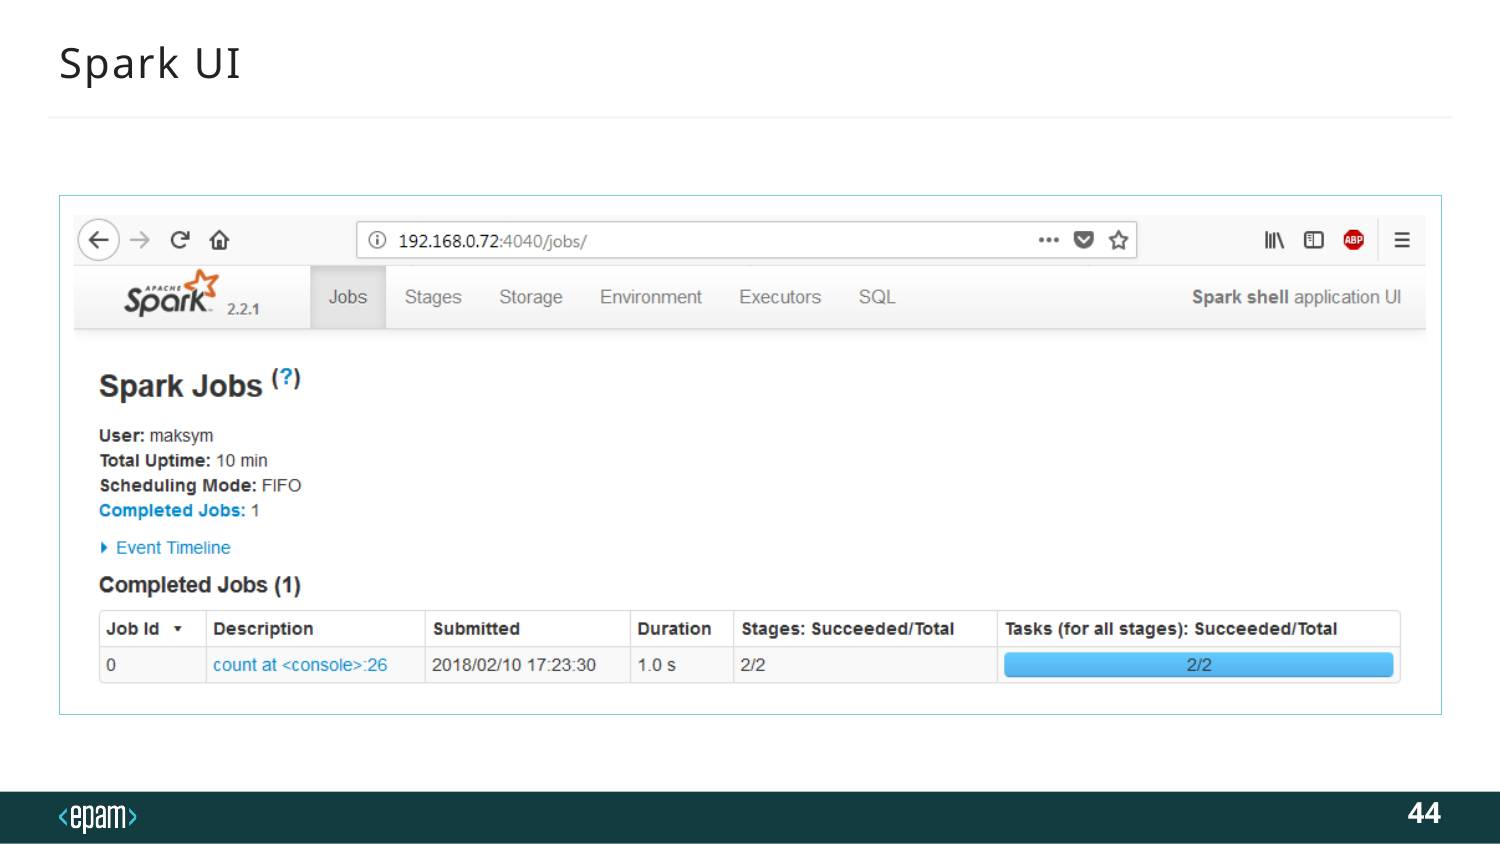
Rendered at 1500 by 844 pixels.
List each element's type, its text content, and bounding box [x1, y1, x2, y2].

slide_number 44 [1216, 791, 1442, 844]
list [74, 215, 1426, 696]
title Spark UI [59, 37, 1442, 87]
text_box [58, 195, 1442, 715]
